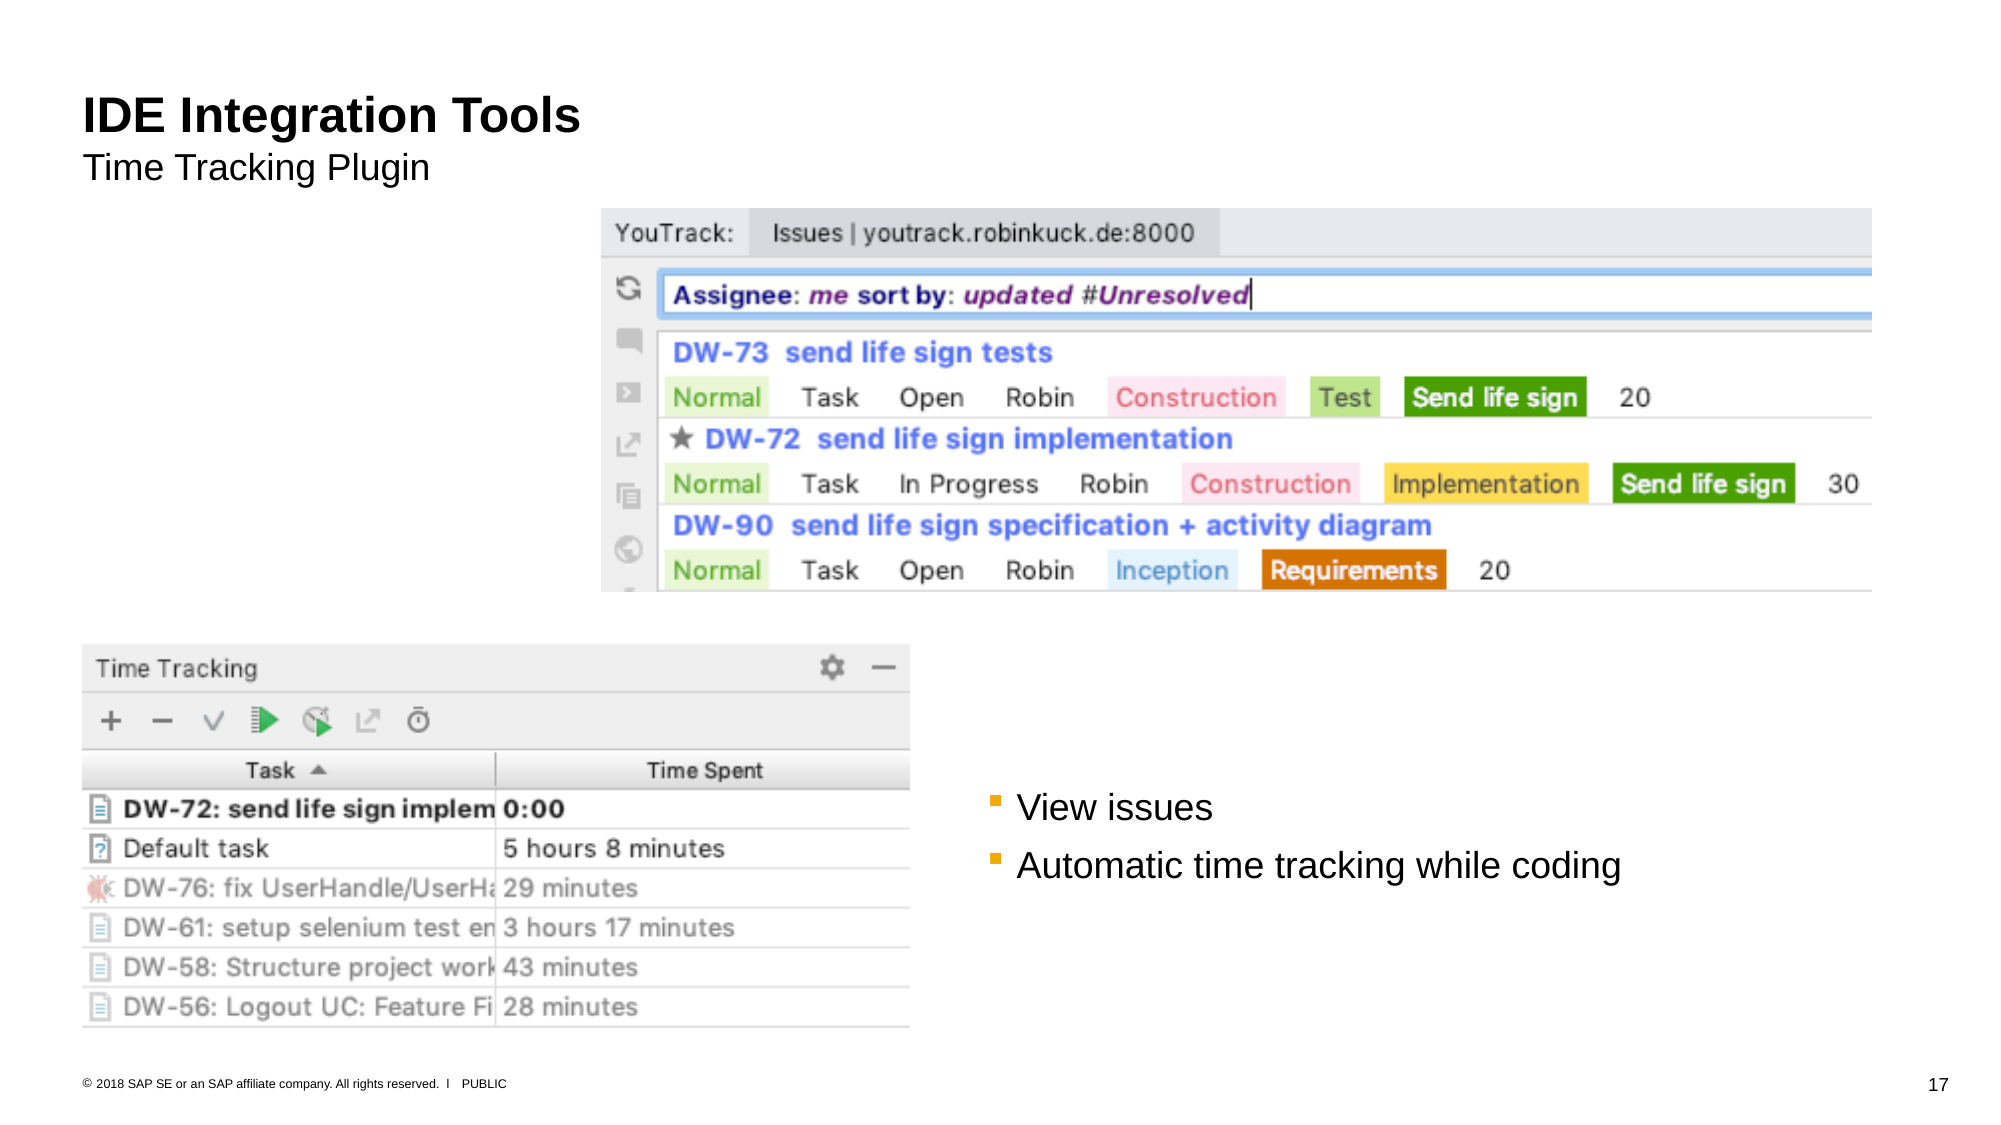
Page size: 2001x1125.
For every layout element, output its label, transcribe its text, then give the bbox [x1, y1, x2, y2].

picture [82, 644, 910, 1028]
title IDE Integration Tools Time Tracking Plugin [82, 82, 1918, 189]
text_box View issues Automatic time tracking while coding [972, 775, 1695, 917]
picture [601, 208, 1873, 592]
